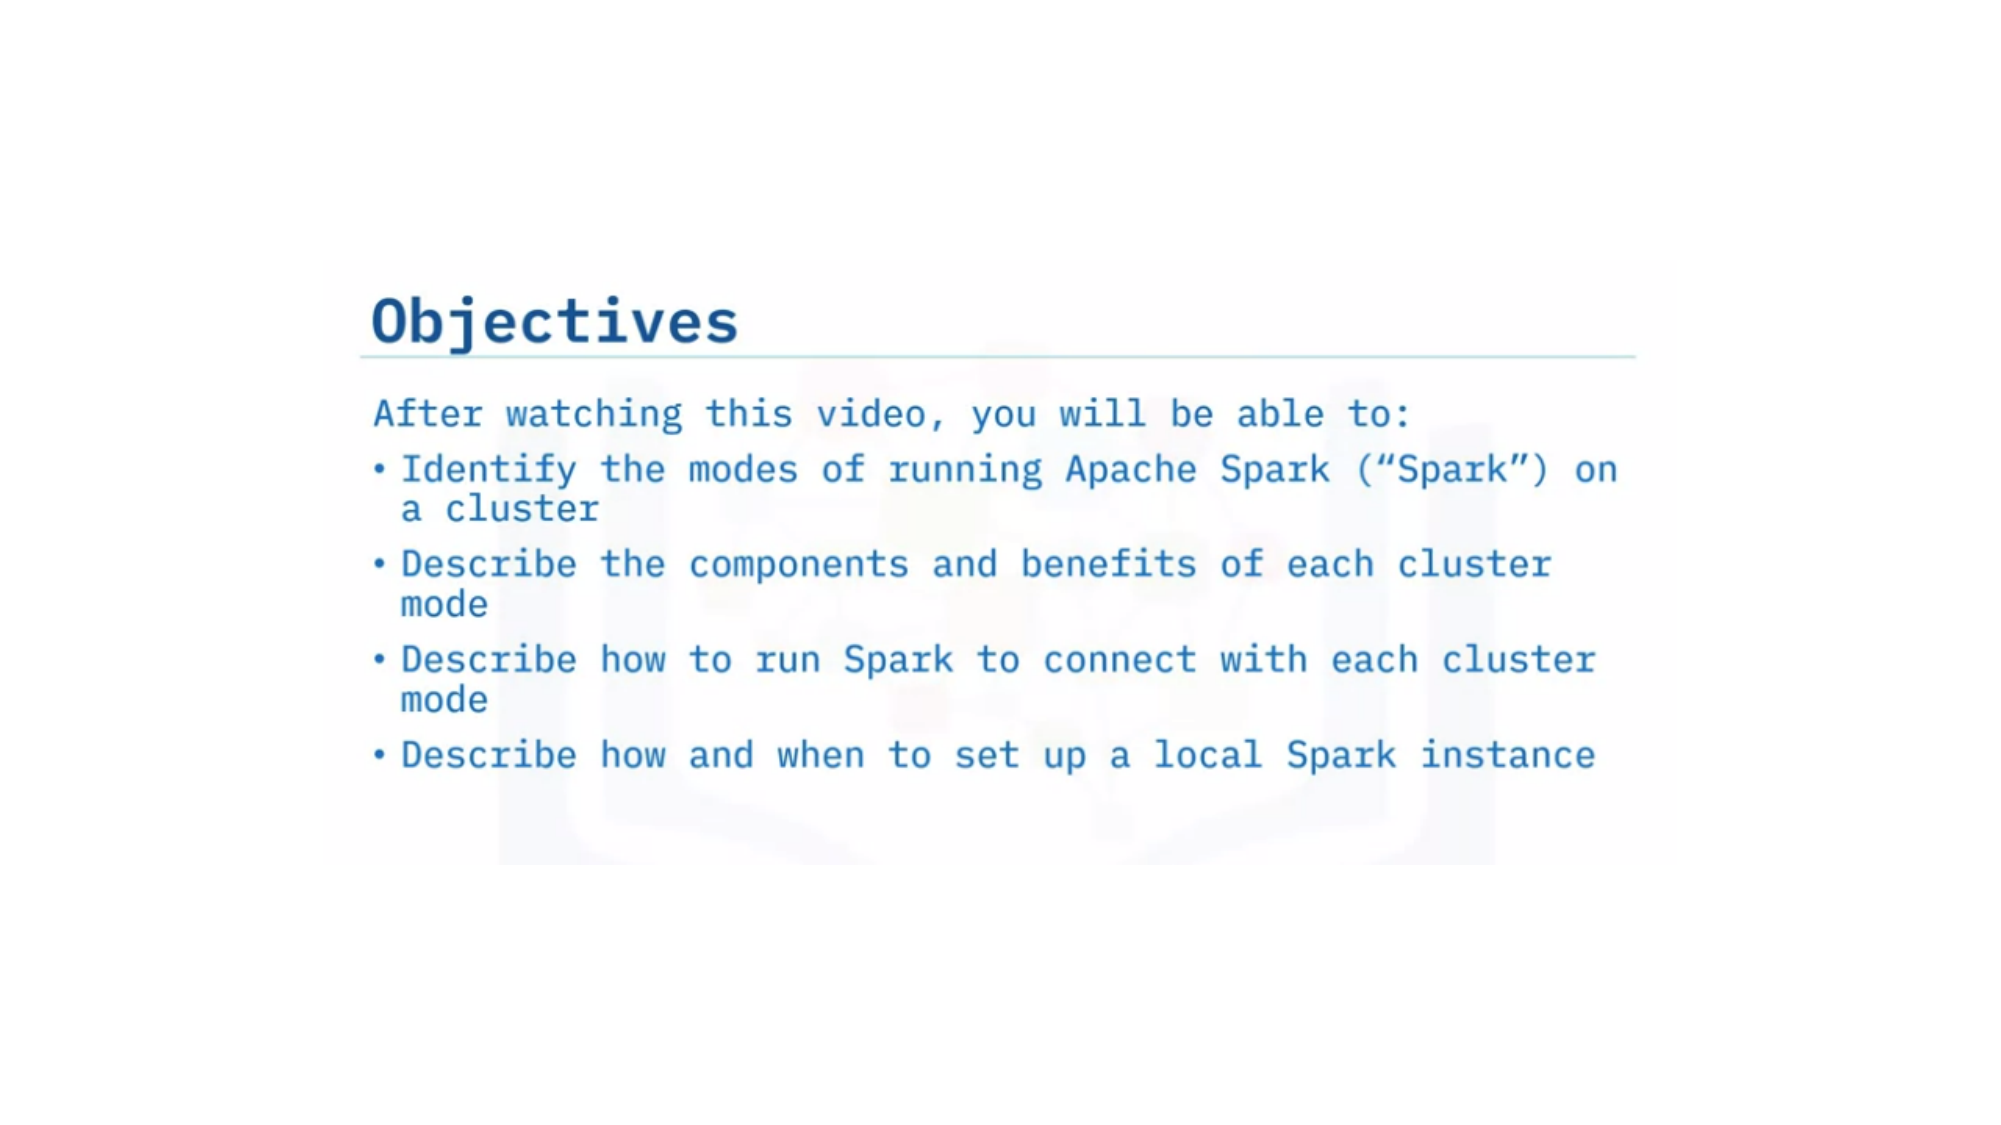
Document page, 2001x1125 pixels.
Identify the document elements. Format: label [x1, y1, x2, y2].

picture [323, 260, 1677, 865]
